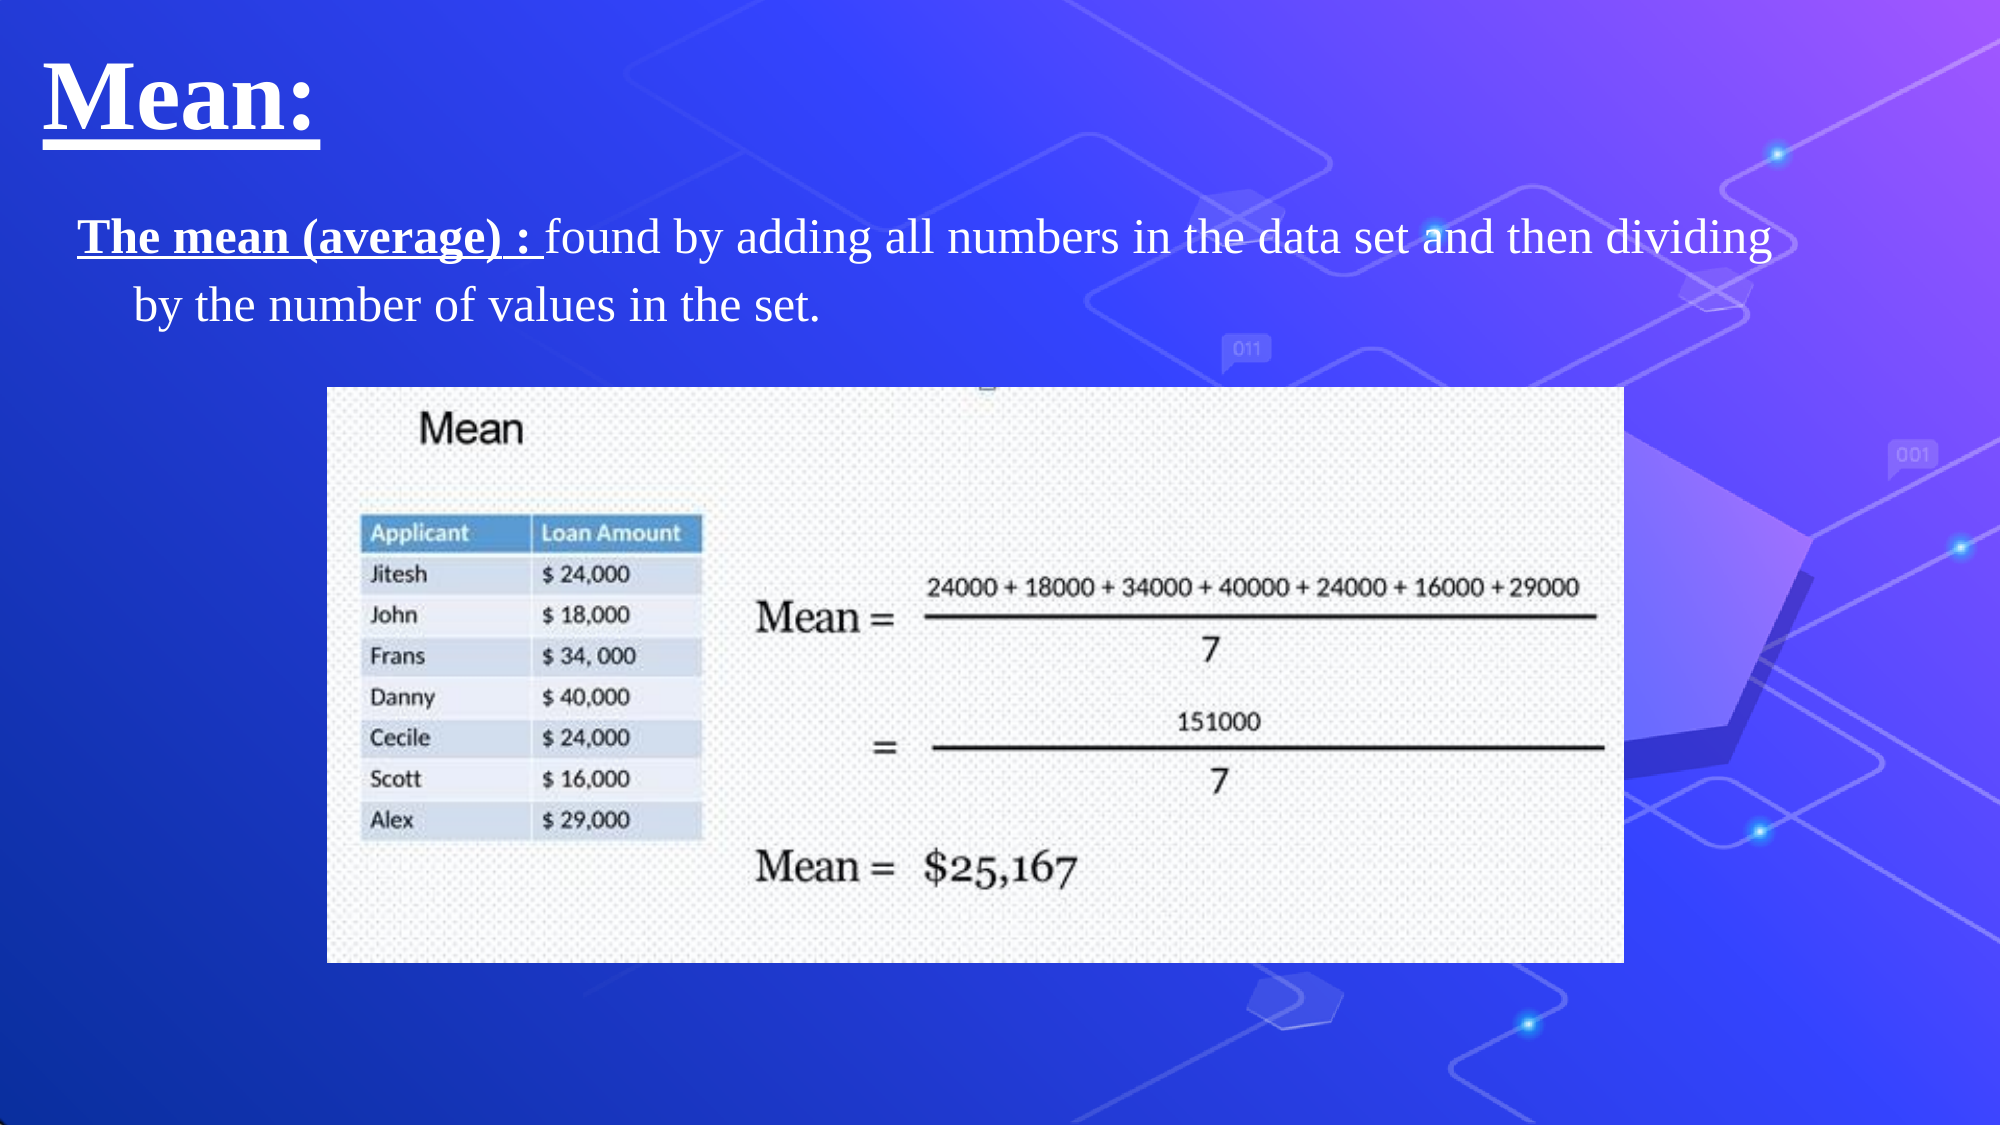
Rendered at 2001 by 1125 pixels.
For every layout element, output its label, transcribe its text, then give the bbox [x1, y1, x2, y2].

text_box The mean (average) : found by adding all numbers in the data set and then dividing by the number of values in the set. [75, 192, 1833, 332]
text_box [42, 139, 321, 150]
title Mean: [37, 27, 1393, 217]
picture [0, 0, 2000, 1125]
